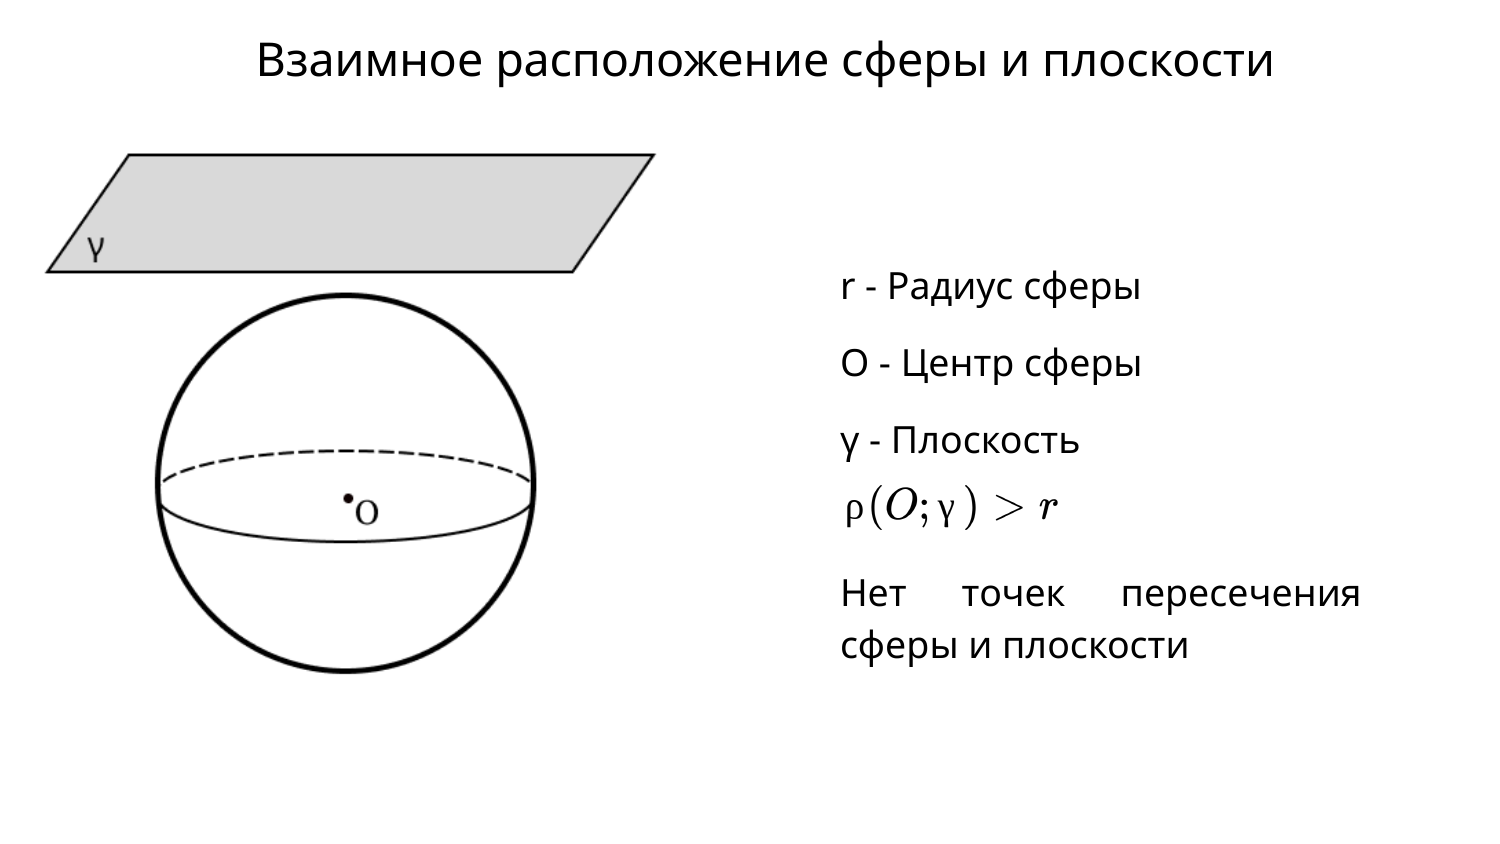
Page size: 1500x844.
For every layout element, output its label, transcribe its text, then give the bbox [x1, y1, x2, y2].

text_box r - Радиус сферы O - Центр сферы γ - Плоскость Нет точек пересечения сферы и плоскости [749, 240, 1377, 681]
picture [847, 485, 1059, 530]
title Взаимное расположение сферы и плоскости [66, 11, 1465, 106]
picture [23, 139, 660, 776]
